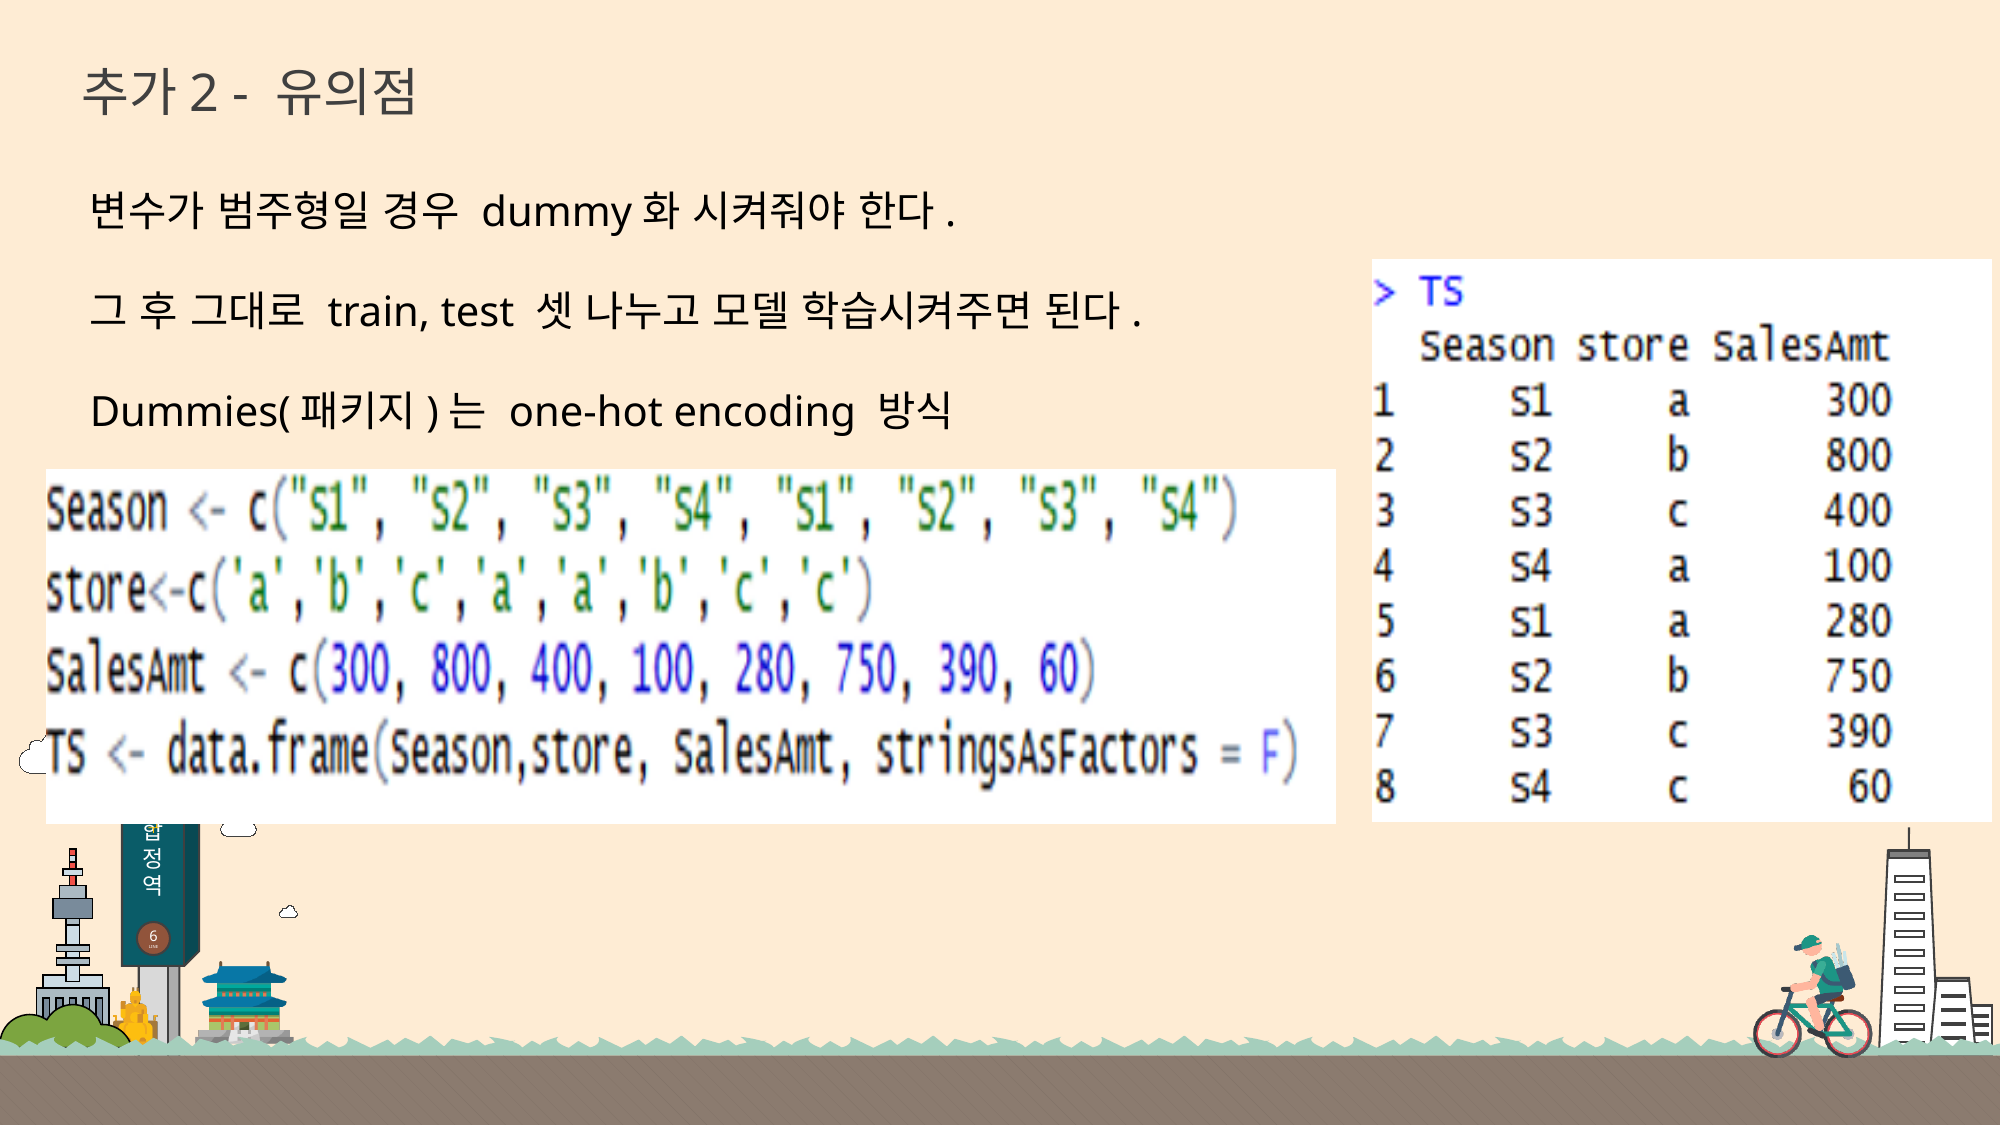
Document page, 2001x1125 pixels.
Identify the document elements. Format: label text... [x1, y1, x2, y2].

text_box 추가2 - 유의점 [66, 52, 434, 130]
text_box 변수가 범주형일 경우 dummy화 시켜줘야 한다. 그 후 그대로 train, test 셋 나누고 모델 학습시켜주면 된다. Dummies(패키지)는 one-hot encoding 방식 [75, 177, 1158, 469]
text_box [0, 707, 2000, 1125]
picture [46, 469, 1336, 824]
picture [1372, 259, 1992, 822]
